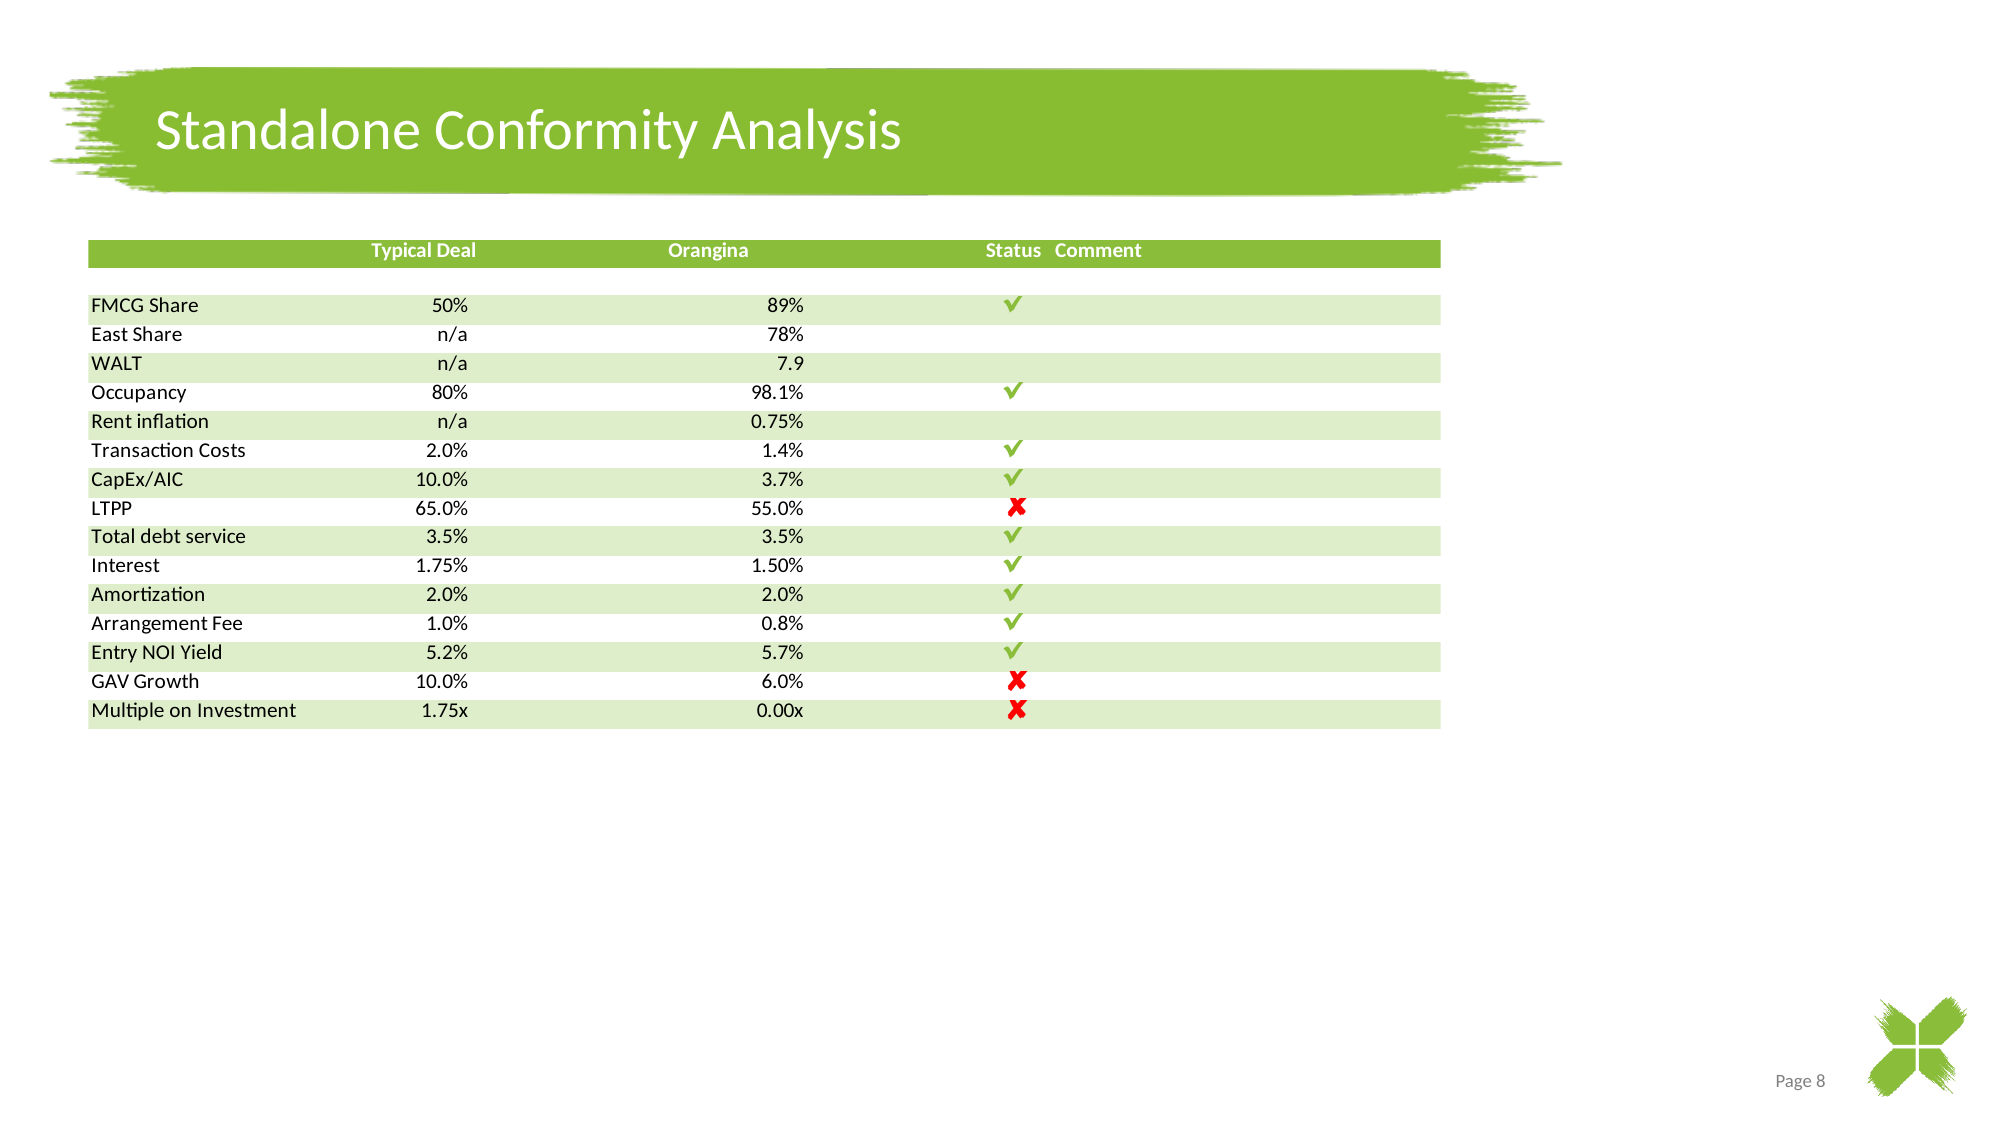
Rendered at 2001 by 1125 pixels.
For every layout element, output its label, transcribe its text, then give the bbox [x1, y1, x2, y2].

picture [49, 67, 1563, 197]
picture [87, 239, 1442, 730]
picture [1867, 996, 1967, 1097]
title Standalone Conformity Analysis [140, 82, 1541, 180]
